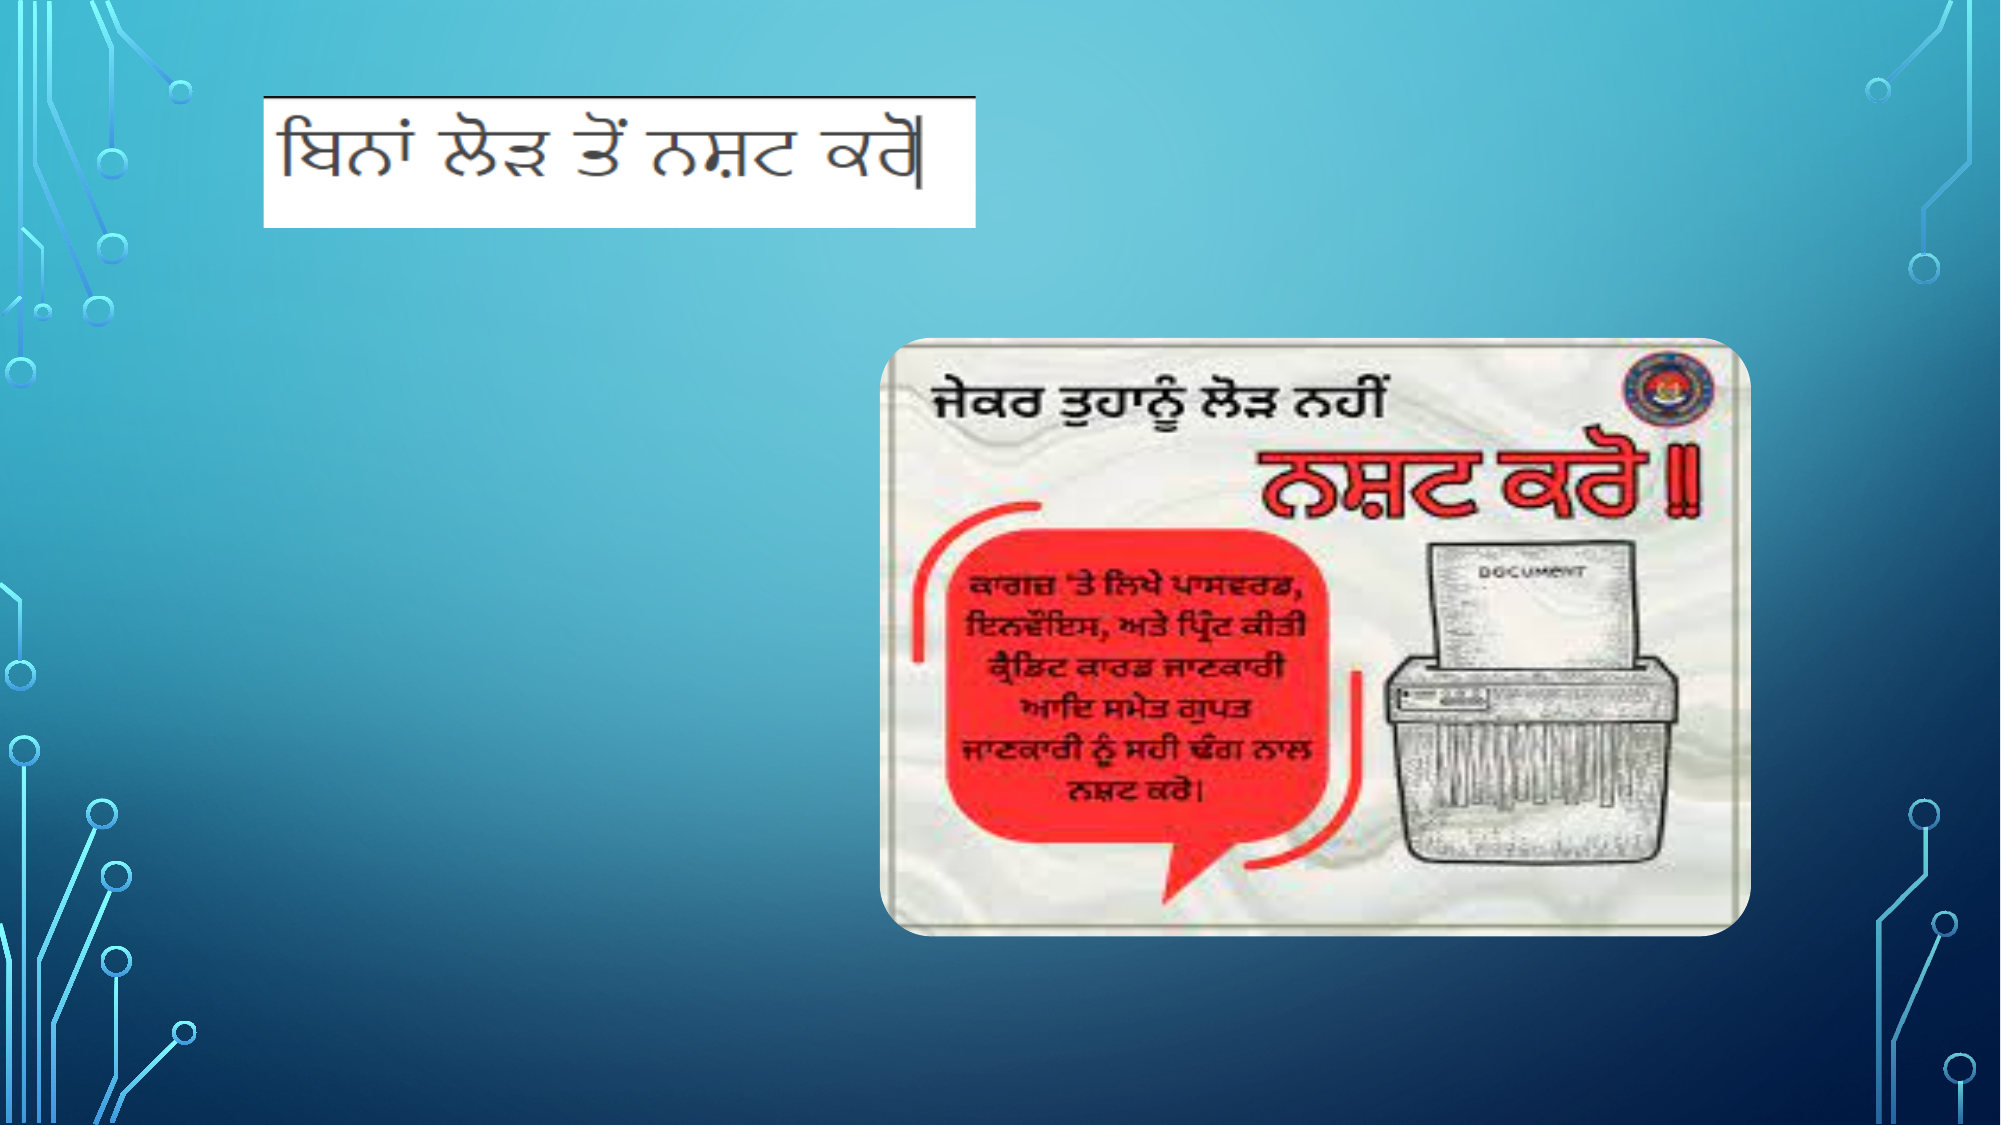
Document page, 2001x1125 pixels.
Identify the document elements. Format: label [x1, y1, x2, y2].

picture [879, 337, 1752, 937]
picture [263, 96, 976, 228]
